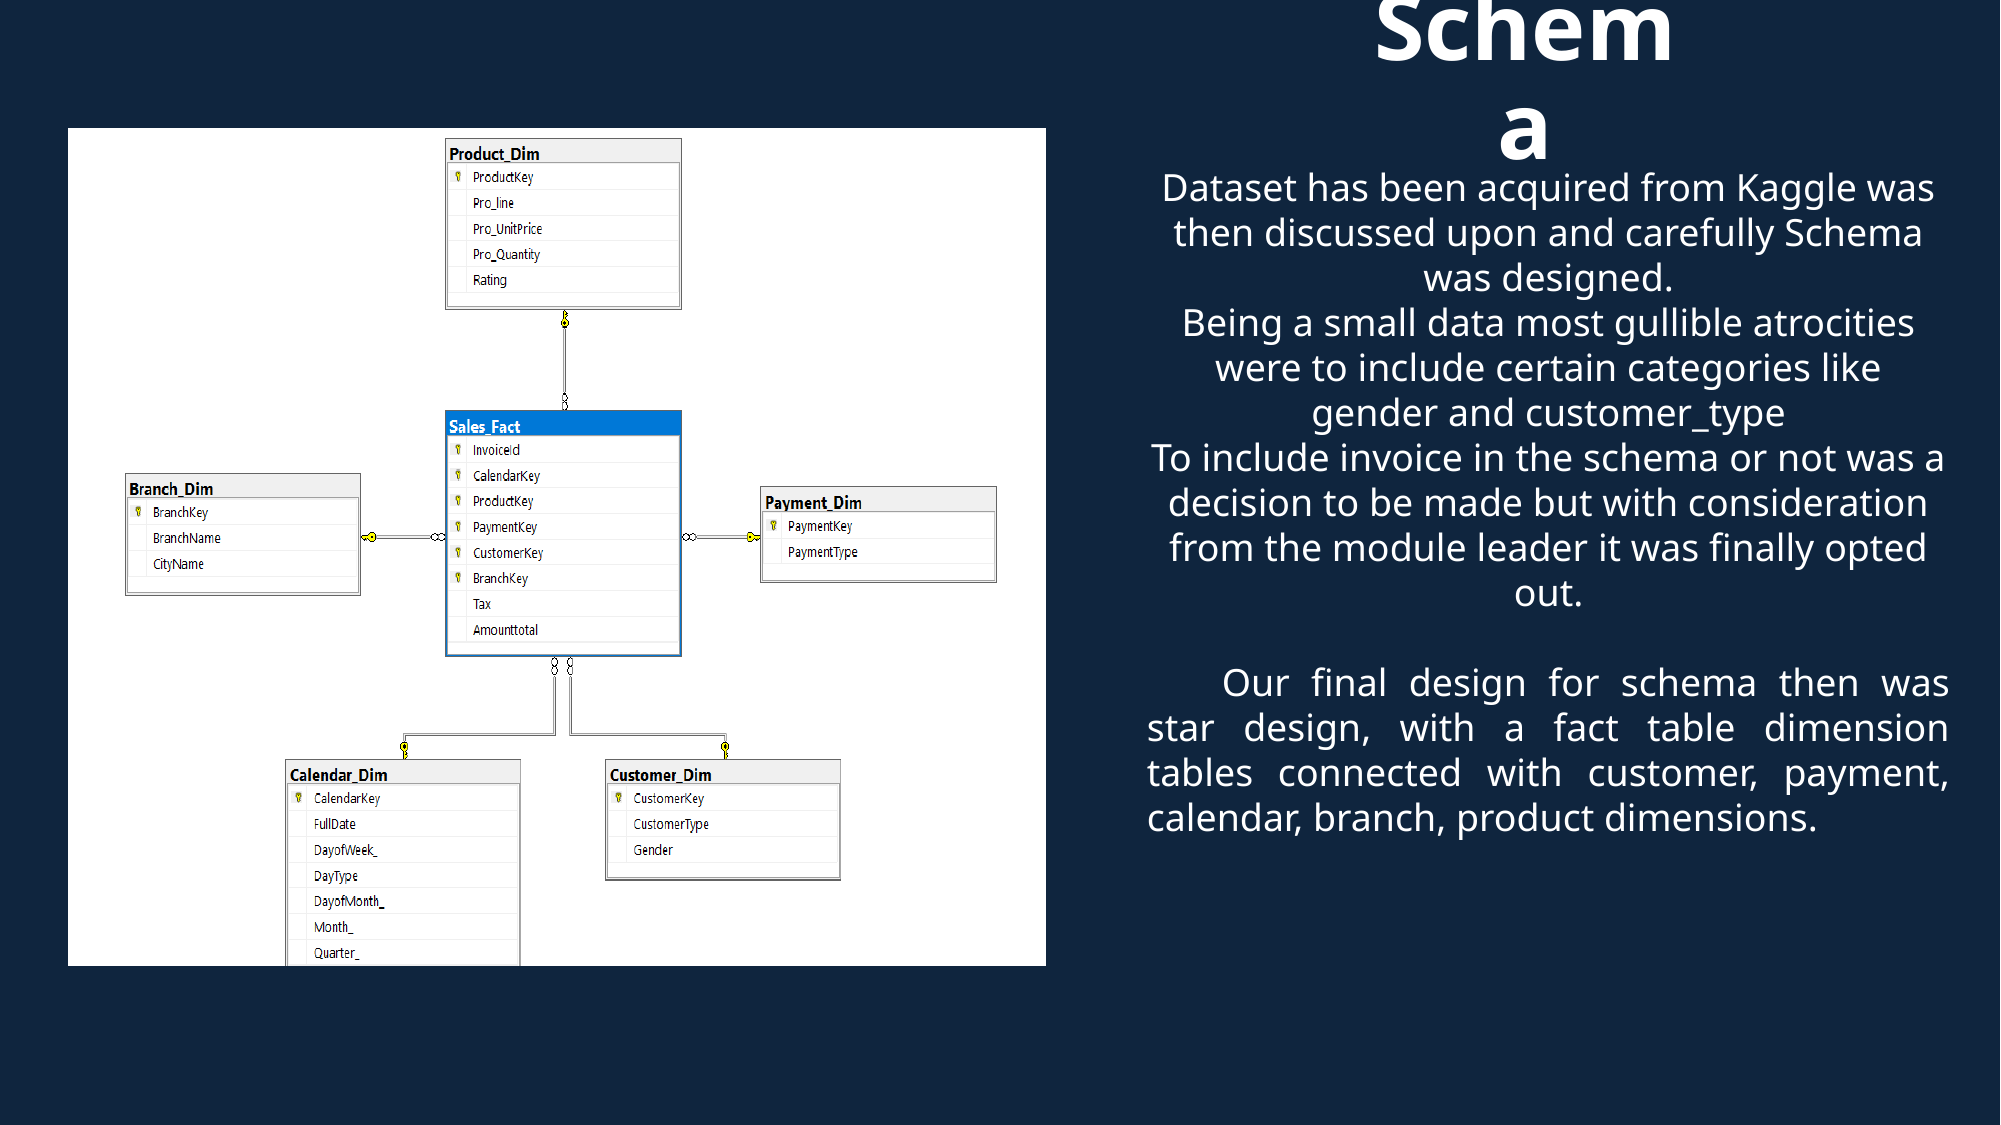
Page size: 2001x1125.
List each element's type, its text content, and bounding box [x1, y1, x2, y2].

title Schema [1356, 31, 1694, 129]
picture [68, 128, 1046, 966]
text_box Dataset has been acquired from Kaggle was then discussed upon and carefully Schema was designed. Being a small data most gullible atrocities were to include certain categories like gender and customer_type To include invoice in the schema or not was a decision to be made but with consideration from the module leader it was finally opted out. Our final design for schema then was star design, with a fact table dimension tables connected with customer, payment, calendar, branch, product dimensions. [1132, 156, 1966, 1043]
